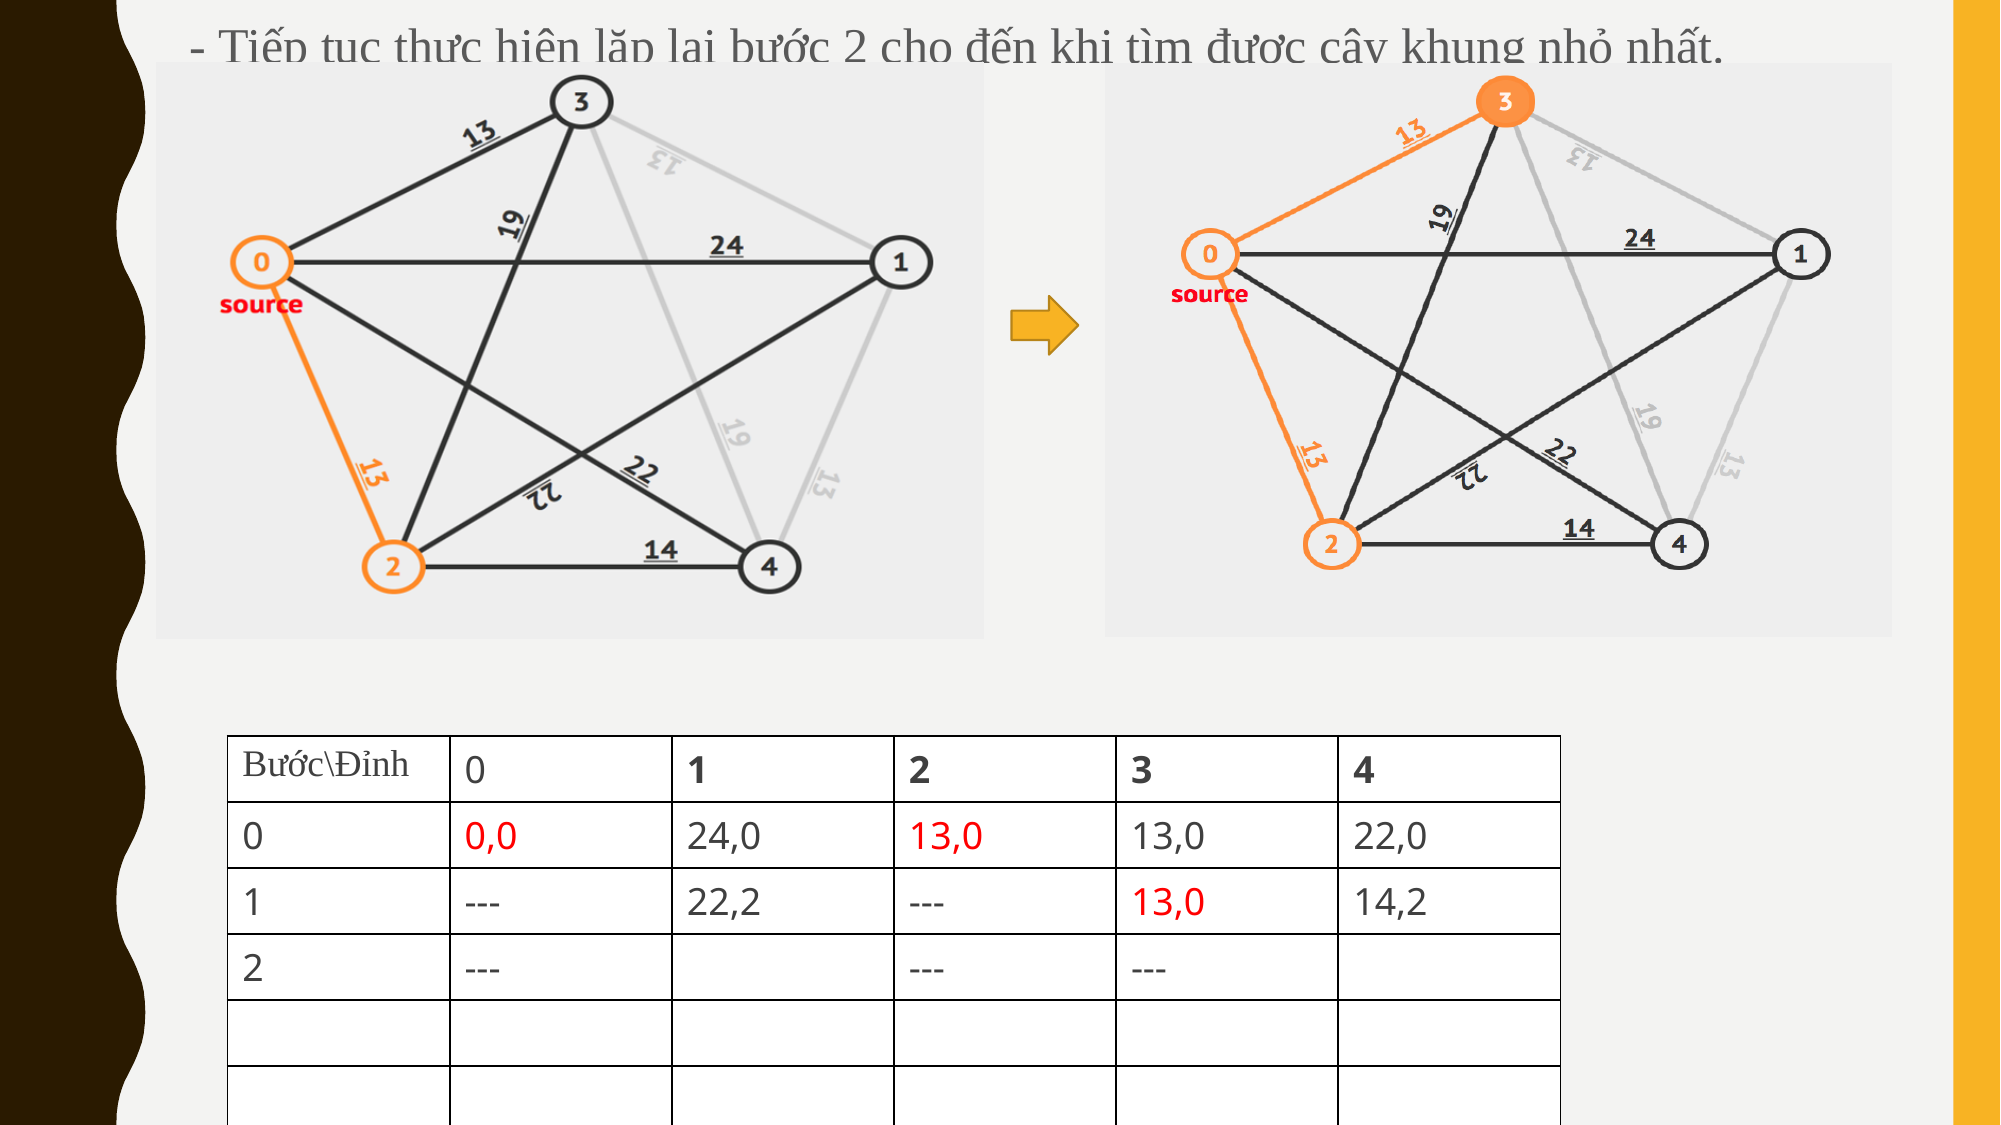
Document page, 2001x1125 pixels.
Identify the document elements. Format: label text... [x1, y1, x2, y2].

table_cell [1117, 1067, 1337, 1125]
table_cell [895, 1001, 1115, 1065]
table_header 2 [895, 737, 1115, 801]
table_cell [895, 1067, 1115, 1125]
table_cell 1 [228, 869, 449, 933]
table_cell 13,0 [1117, 803, 1337, 867]
table_cell [1339, 1001, 1560, 1065]
table_header 0 [451, 737, 671, 801]
table_cell 0 [228, 803, 449, 867]
table_header 1 [673, 737, 893, 801]
table_cell [673, 1067, 893, 1125]
table_header Bước\Đỉnh [228, 737, 449, 801]
picture [155, 62, 984, 639]
table_cell --- [451, 869, 671, 933]
table_header 3 [1117, 737, 1337, 801]
table_cell [228, 1001, 449, 1065]
table_cell --- [895, 869, 1115, 933]
table_cell 22,2 [673, 869, 893, 933]
table_header 4 [1339, 737, 1560, 801]
table_cell 2 [228, 935, 449, 999]
table_cell 14,2 [1339, 869, 1560, 933]
table_cell [1339, 1067, 1560, 1125]
text_box [1010, 294, 1080, 356]
table_cell --- [895, 935, 1115, 999]
table_cell [673, 1001, 893, 1065]
list - Tiếp tục thực hiện lặp lại bước 2 cho đến khi tìm được cây khung nhỏ nhất. [174, 0, 1869, 1125]
table_cell [451, 1067, 671, 1125]
table_cell 24,0 [673, 803, 893, 867]
table_cell 22,0 [1339, 803, 1560, 867]
picture [1105, 63, 1892, 637]
table_cell [451, 1001, 671, 1065]
table_cell --- [1117, 935, 1337, 999]
table_cell 13,0 [895, 803, 1115, 867]
table_cell 13,0 [1117, 869, 1337, 933]
table_cell [673, 935, 893, 999]
table_cell --- [451, 935, 671, 999]
table_cell [228, 1067, 449, 1125]
table_cell [1117, 1001, 1337, 1065]
table_cell 0,0 [451, 803, 671, 867]
table_cell [1339, 935, 1560, 999]
